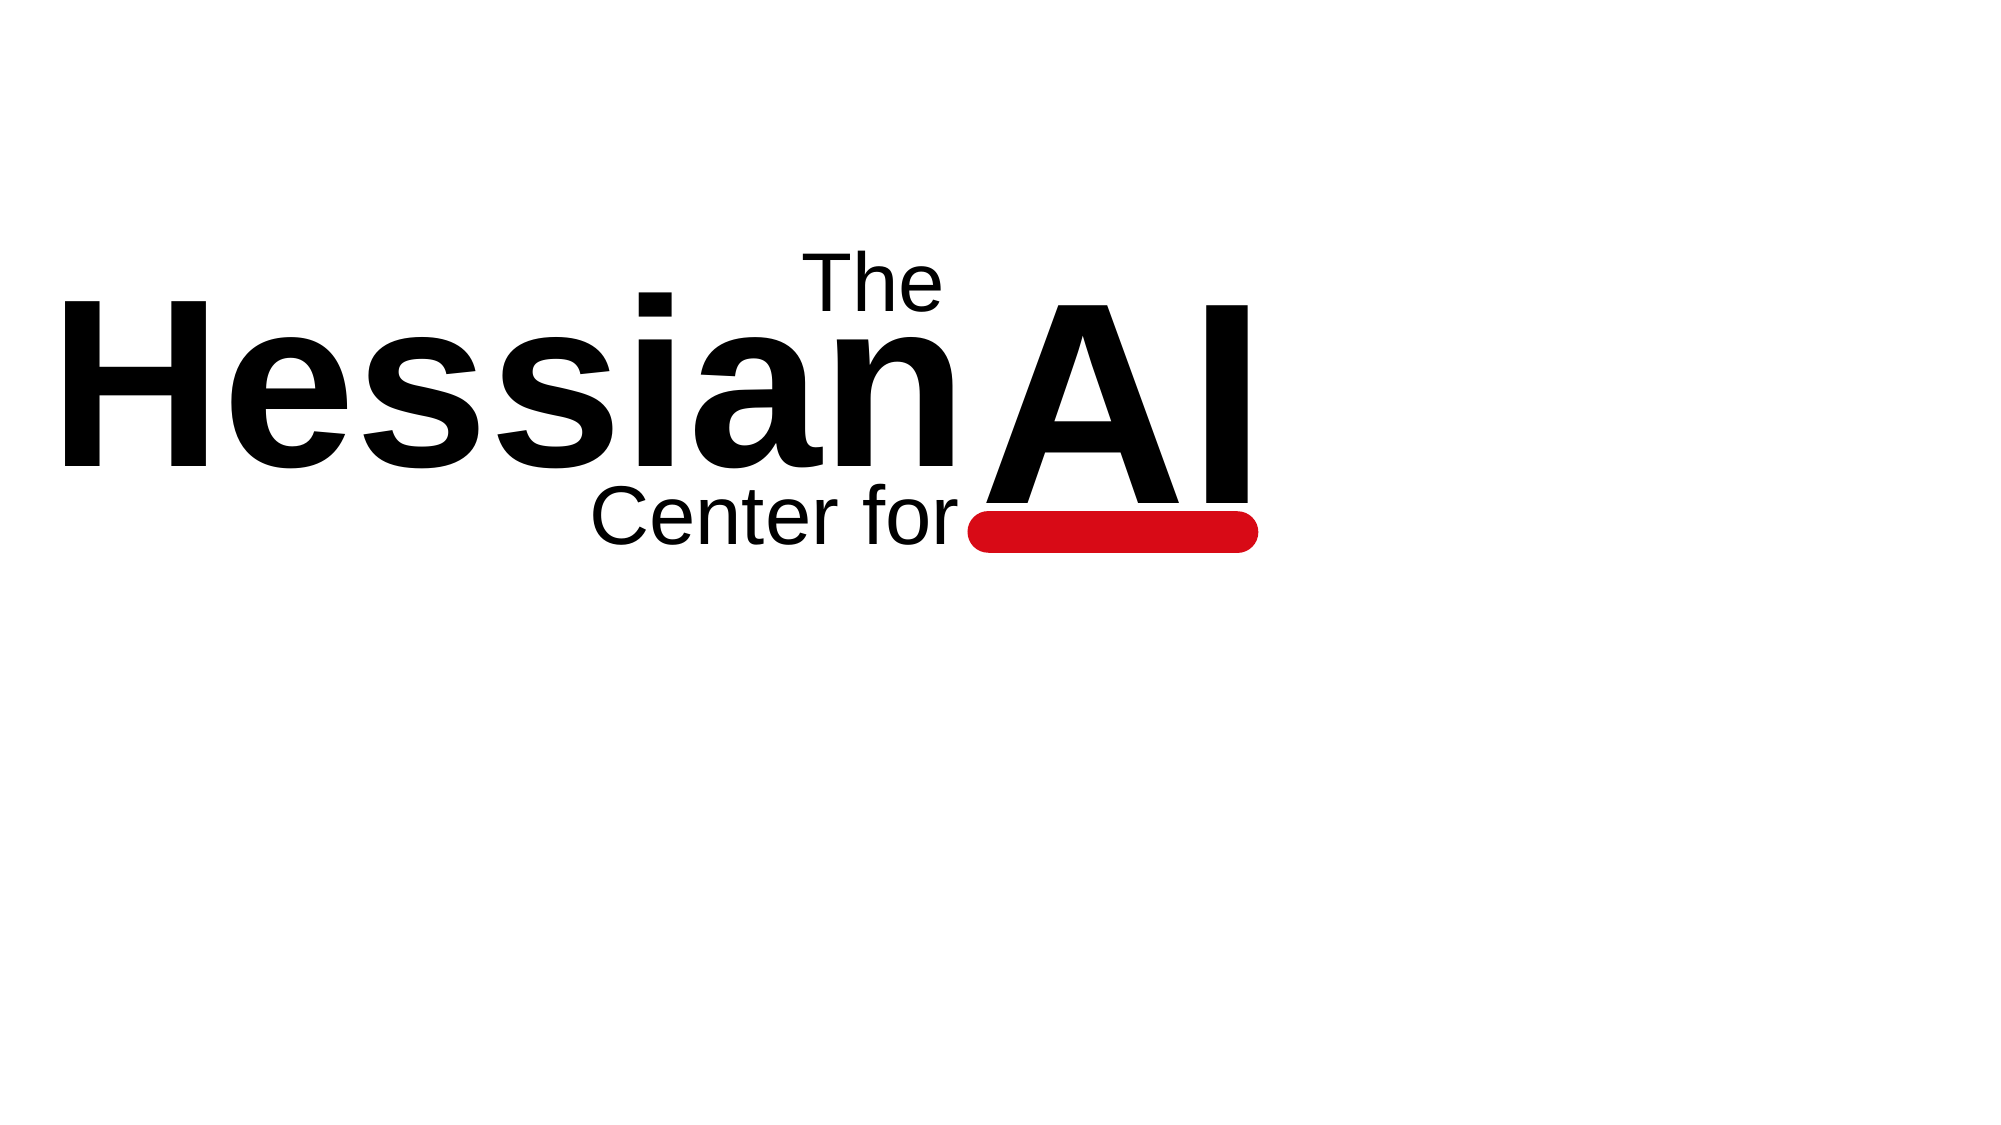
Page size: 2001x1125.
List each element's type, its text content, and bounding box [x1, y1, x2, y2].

text_box The [787, 220, 966, 336]
text_box Center for [574, 454, 1002, 569]
text_box AI [946, 219, 1300, 557]
text_box Hessian [34, 219, 946, 523]
